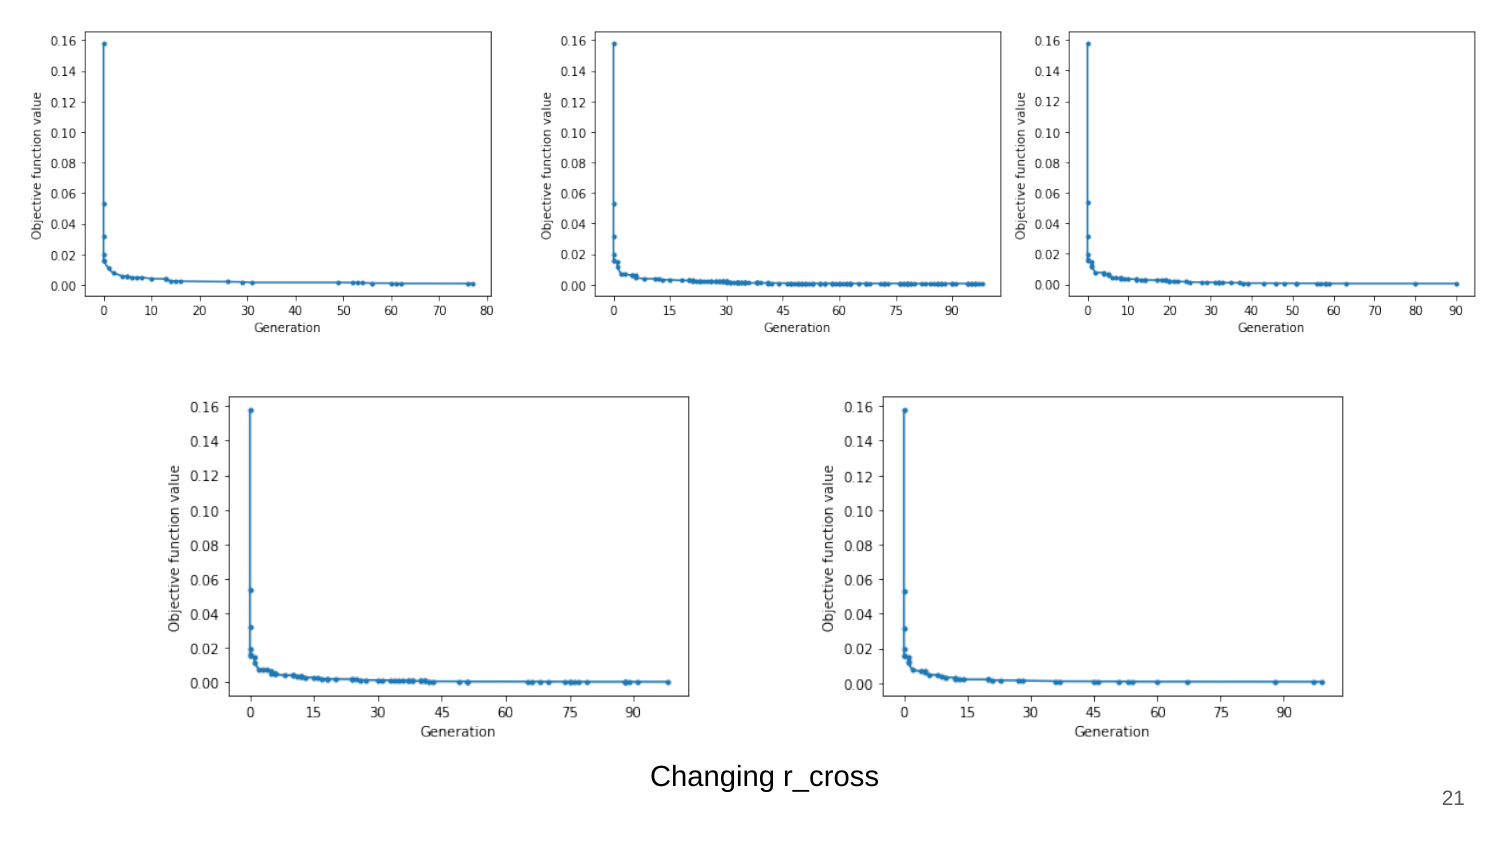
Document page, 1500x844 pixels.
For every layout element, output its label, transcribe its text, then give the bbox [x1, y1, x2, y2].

slide_number ‹#› [1389, 764, 1480, 830]
picture [24, 24, 504, 343]
text_box Changing r_cross [635, 742, 977, 808]
picture [533, 24, 1483, 343]
picture [813, 388, 1353, 749]
picture [160, 388, 699, 749]
